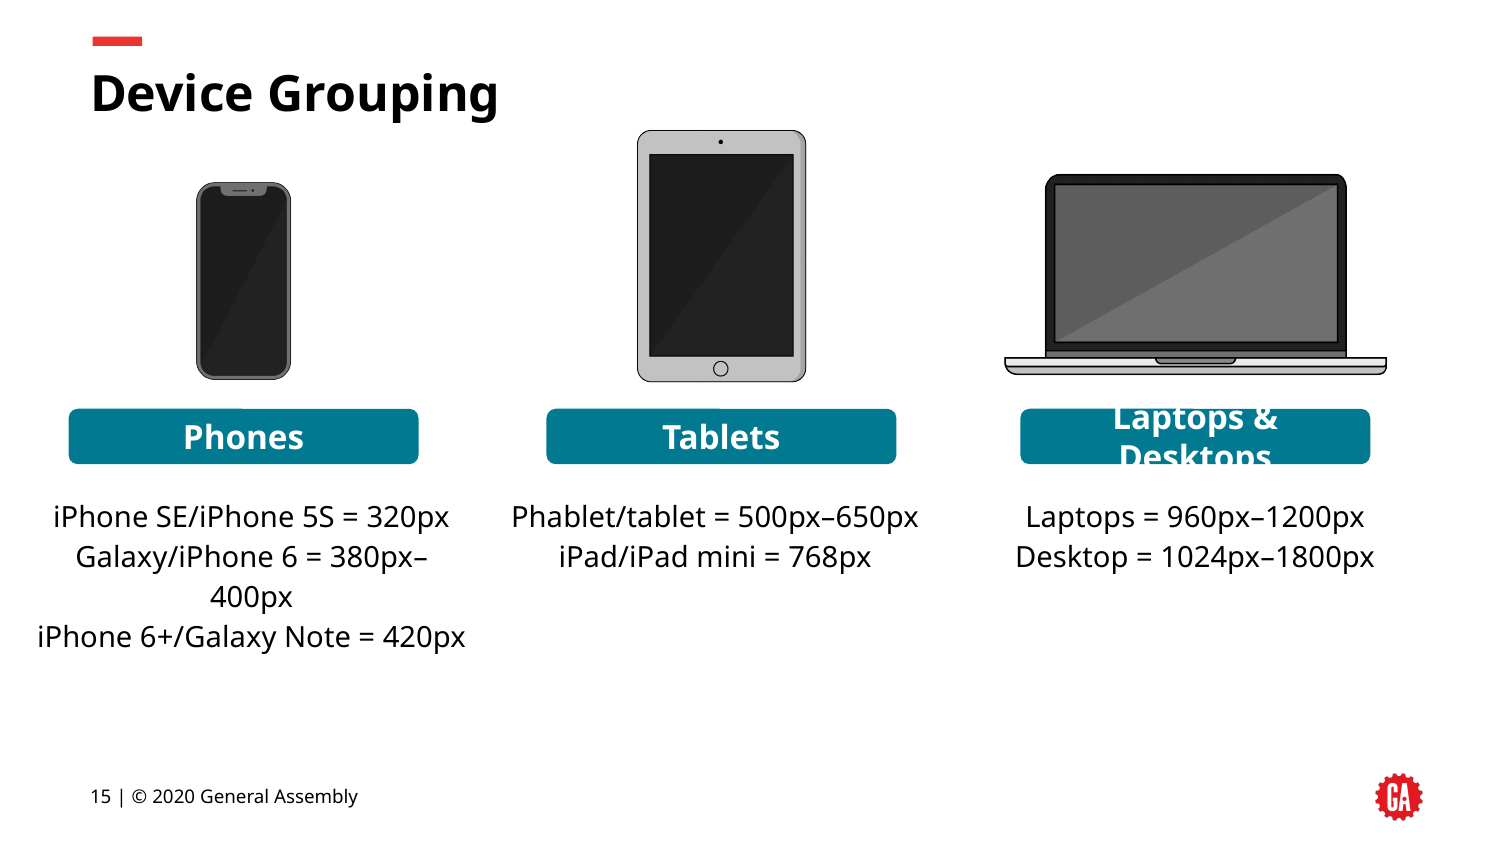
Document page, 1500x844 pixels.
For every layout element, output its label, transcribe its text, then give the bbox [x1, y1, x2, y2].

list iPhone SE/iPhone 5S = 320px Galaxy/iPhone 6 = 380px– 400px iPhone 6+/Galaxy Note = 420px [20, 477, 483, 655]
text_box Phones [68, 408, 419, 465]
picture [1000, 74, 1391, 465]
picture [1373, 771, 1425, 823]
picture [138, 175, 349, 387]
text_box Laptops = 960px–1200px Desktop = 1024px–1800px [960, 477, 1430, 619]
slide_number ‹#› | © 2020 General Assembly [75, 764, 465, 830]
picture [590, 125, 852, 387]
text_box Phablet/tablet = 500px–650px iPad/iPad mini = 768px [487, 477, 943, 619]
text_box Tablets [546, 408, 897, 465]
title Device Grouping [75, 46, 1473, 140]
